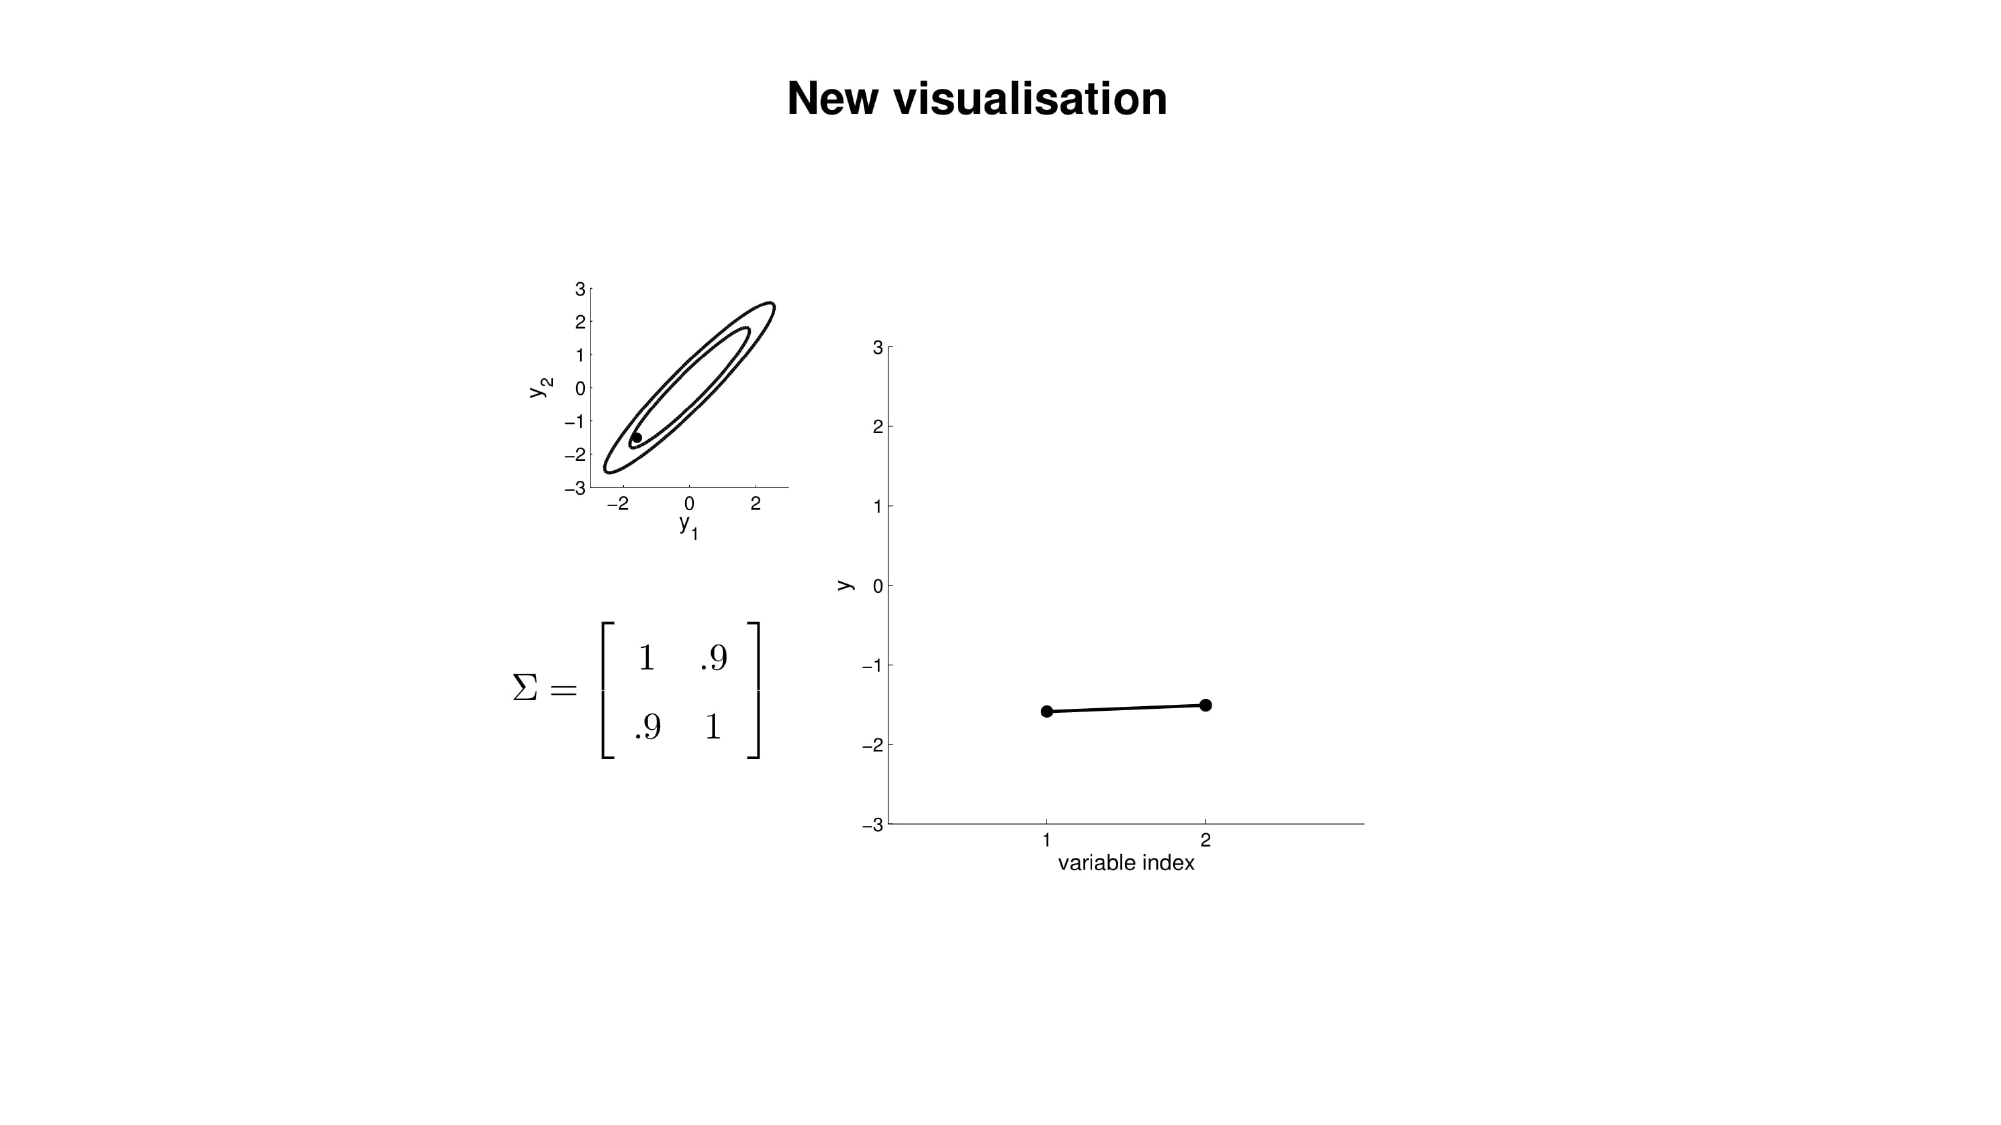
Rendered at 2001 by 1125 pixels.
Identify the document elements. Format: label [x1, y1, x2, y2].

picture [272, 0, 1728, 1125]
